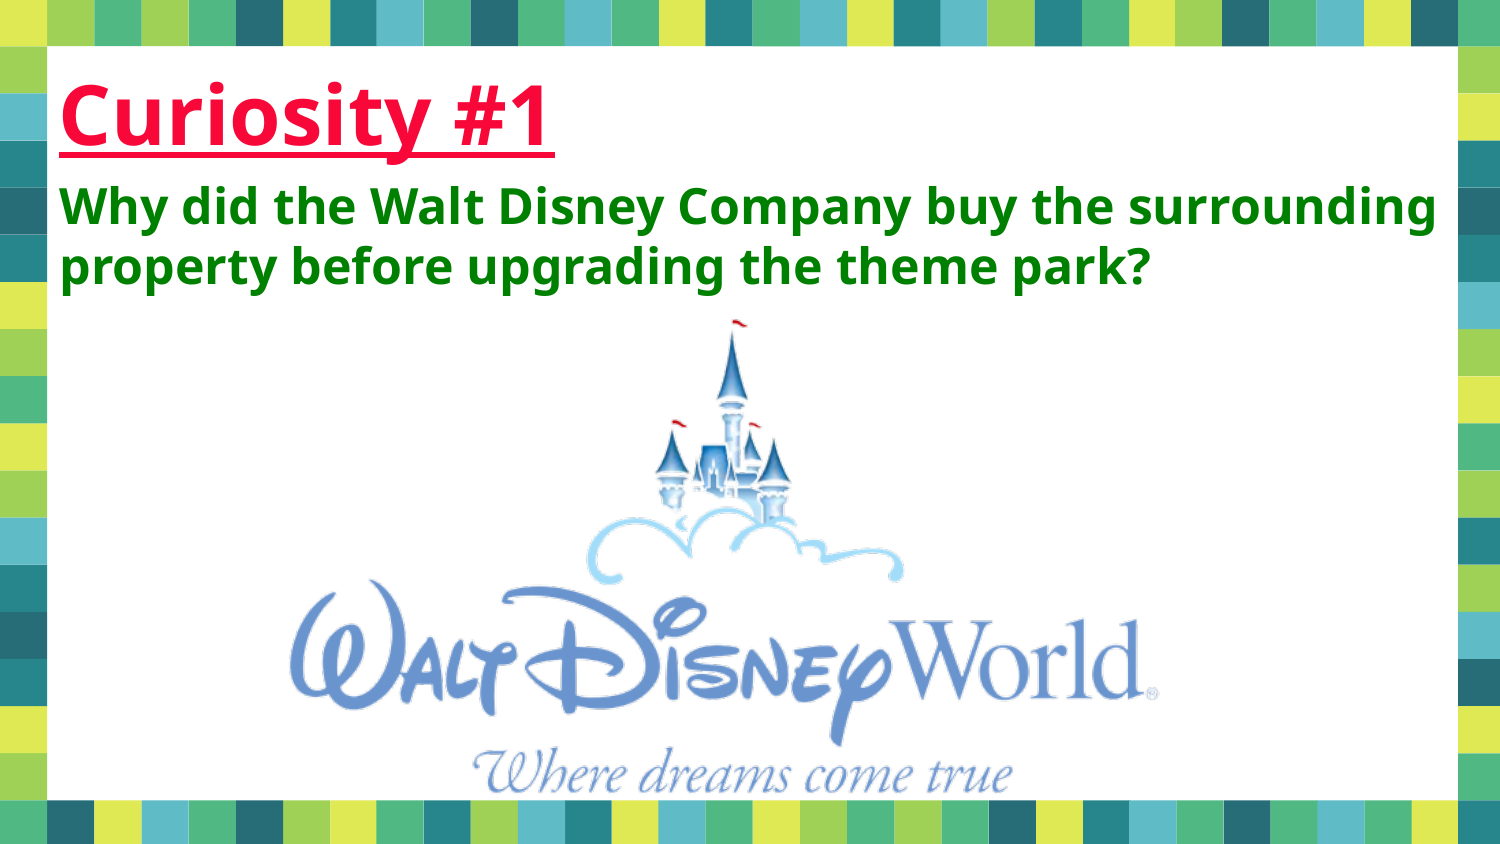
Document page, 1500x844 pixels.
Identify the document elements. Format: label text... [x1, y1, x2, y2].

text_box Why did the Walt Disney Company buy the surrounding property before upgrading the theme park? [44, 159, 1454, 310]
text_box Curiosity #1 [44, 47, 1248, 159]
picture [268, 310, 1173, 827]
